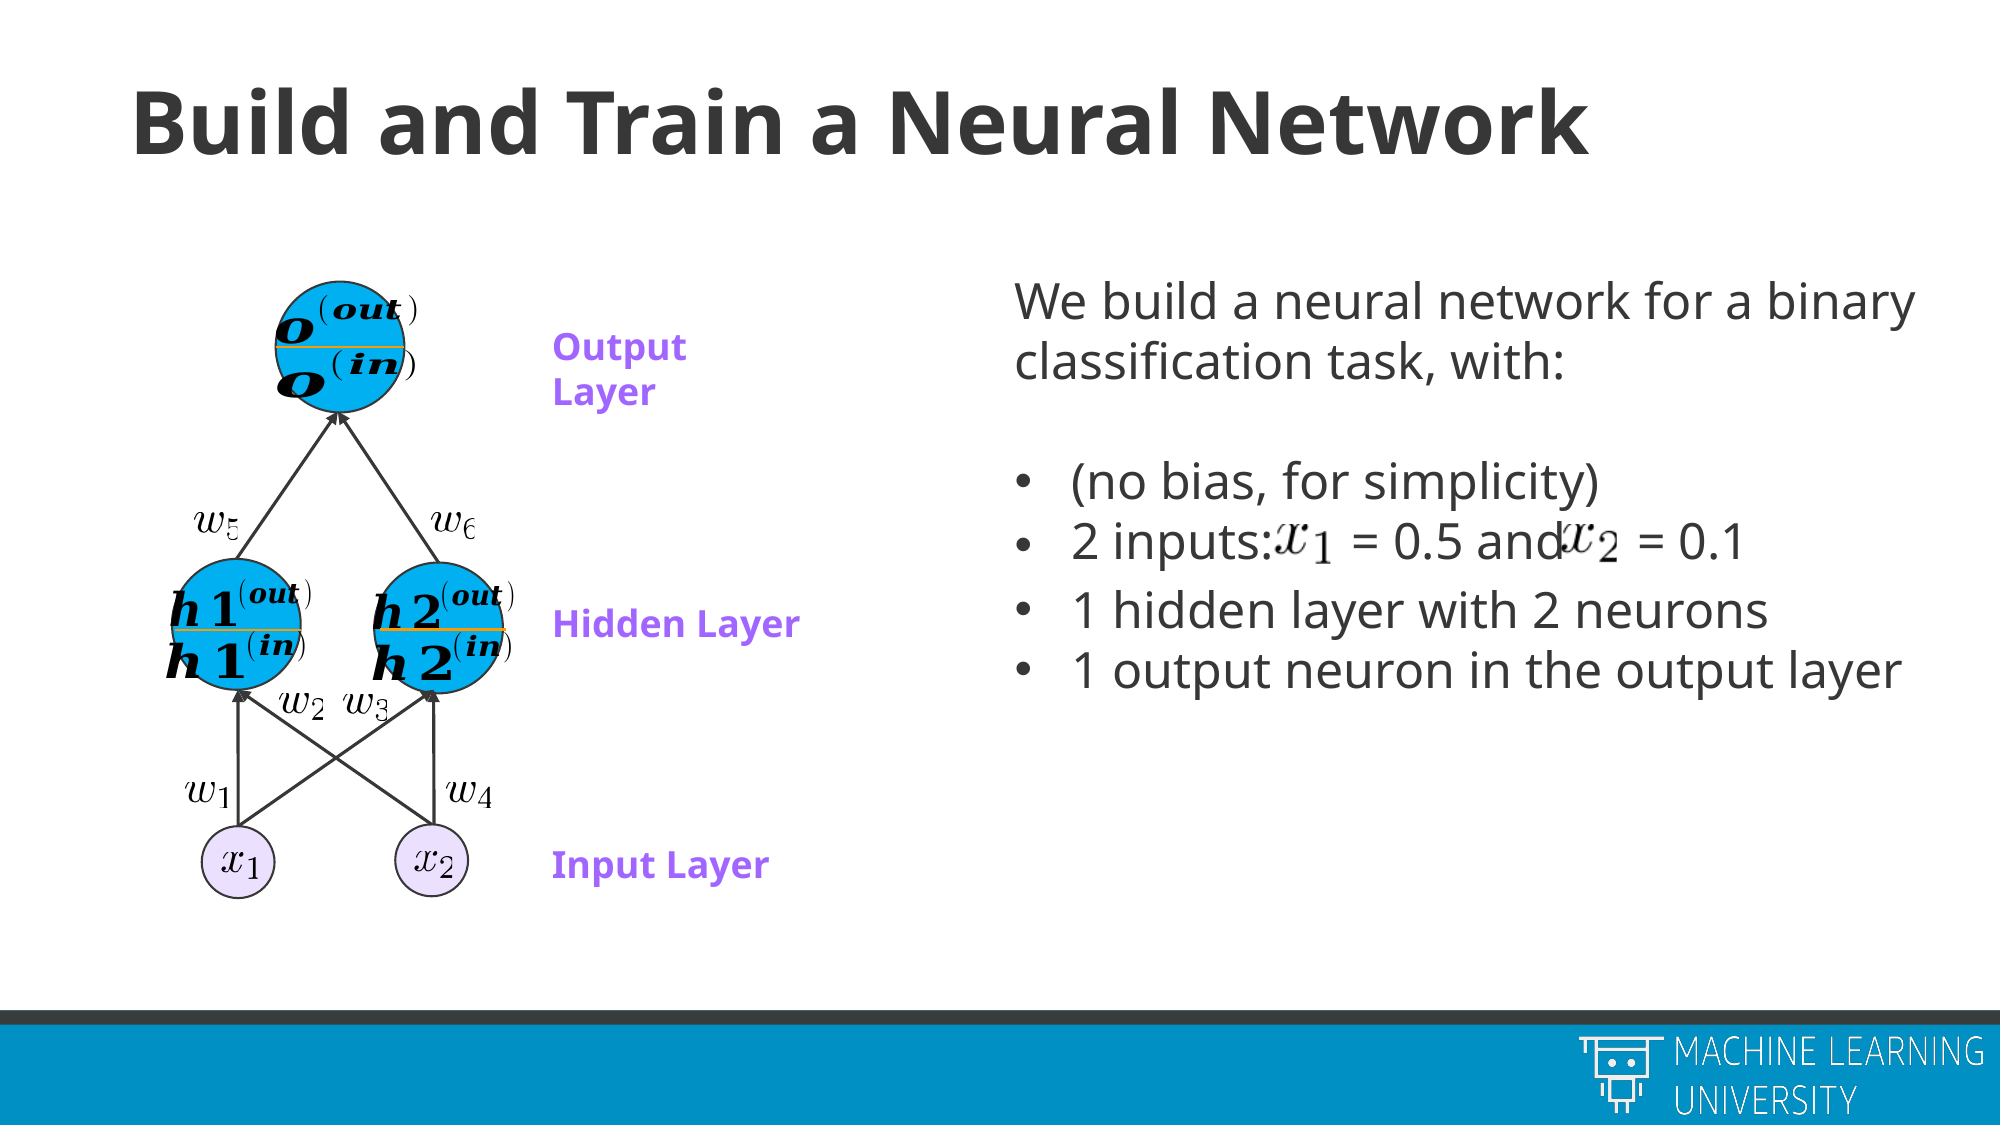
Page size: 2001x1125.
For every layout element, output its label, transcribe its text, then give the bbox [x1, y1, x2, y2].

text_box Hidden Layer [537, 592, 868, 653]
text_box [200, 825, 276, 900]
picture [219, 852, 258, 879]
text_box Output Layer [537, 315, 814, 421]
picture [1849, 1037, 1861, 1064]
text_box [274, 280, 406, 411]
picture [193, 512, 238, 540]
text_box [170, 557, 302, 691]
title Build and Train a Neural Network [114, 48, 1902, 211]
text_box [394, 823, 470, 898]
picture [1558, 524, 1617, 563]
picture [1580, 1037, 1664, 1113]
text_box [382, 561, 504, 628]
picture [342, 693, 387, 721]
text_box [373, 629, 504, 695]
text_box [236, 411, 338, 559]
picture [184, 782, 228, 808]
picture [412, 851, 453, 878]
text_box [381, 608, 392, 628]
text_box Input Layer [537, 834, 793, 894]
picture [445, 782, 492, 808]
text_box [337, 411, 439, 563]
picture [1272, 524, 1331, 564]
picture [430, 512, 475, 540]
text_box We build a neural network for a binary classification task, with: (no bias, for simplicity) 2 inputs: = 0.5 and = 0.1 1 hidden layer with 2 neurons 1 output neuron in the output layer [999, 262, 2000, 826]
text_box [239, 689, 432, 825]
picture [278, 693, 323, 720]
